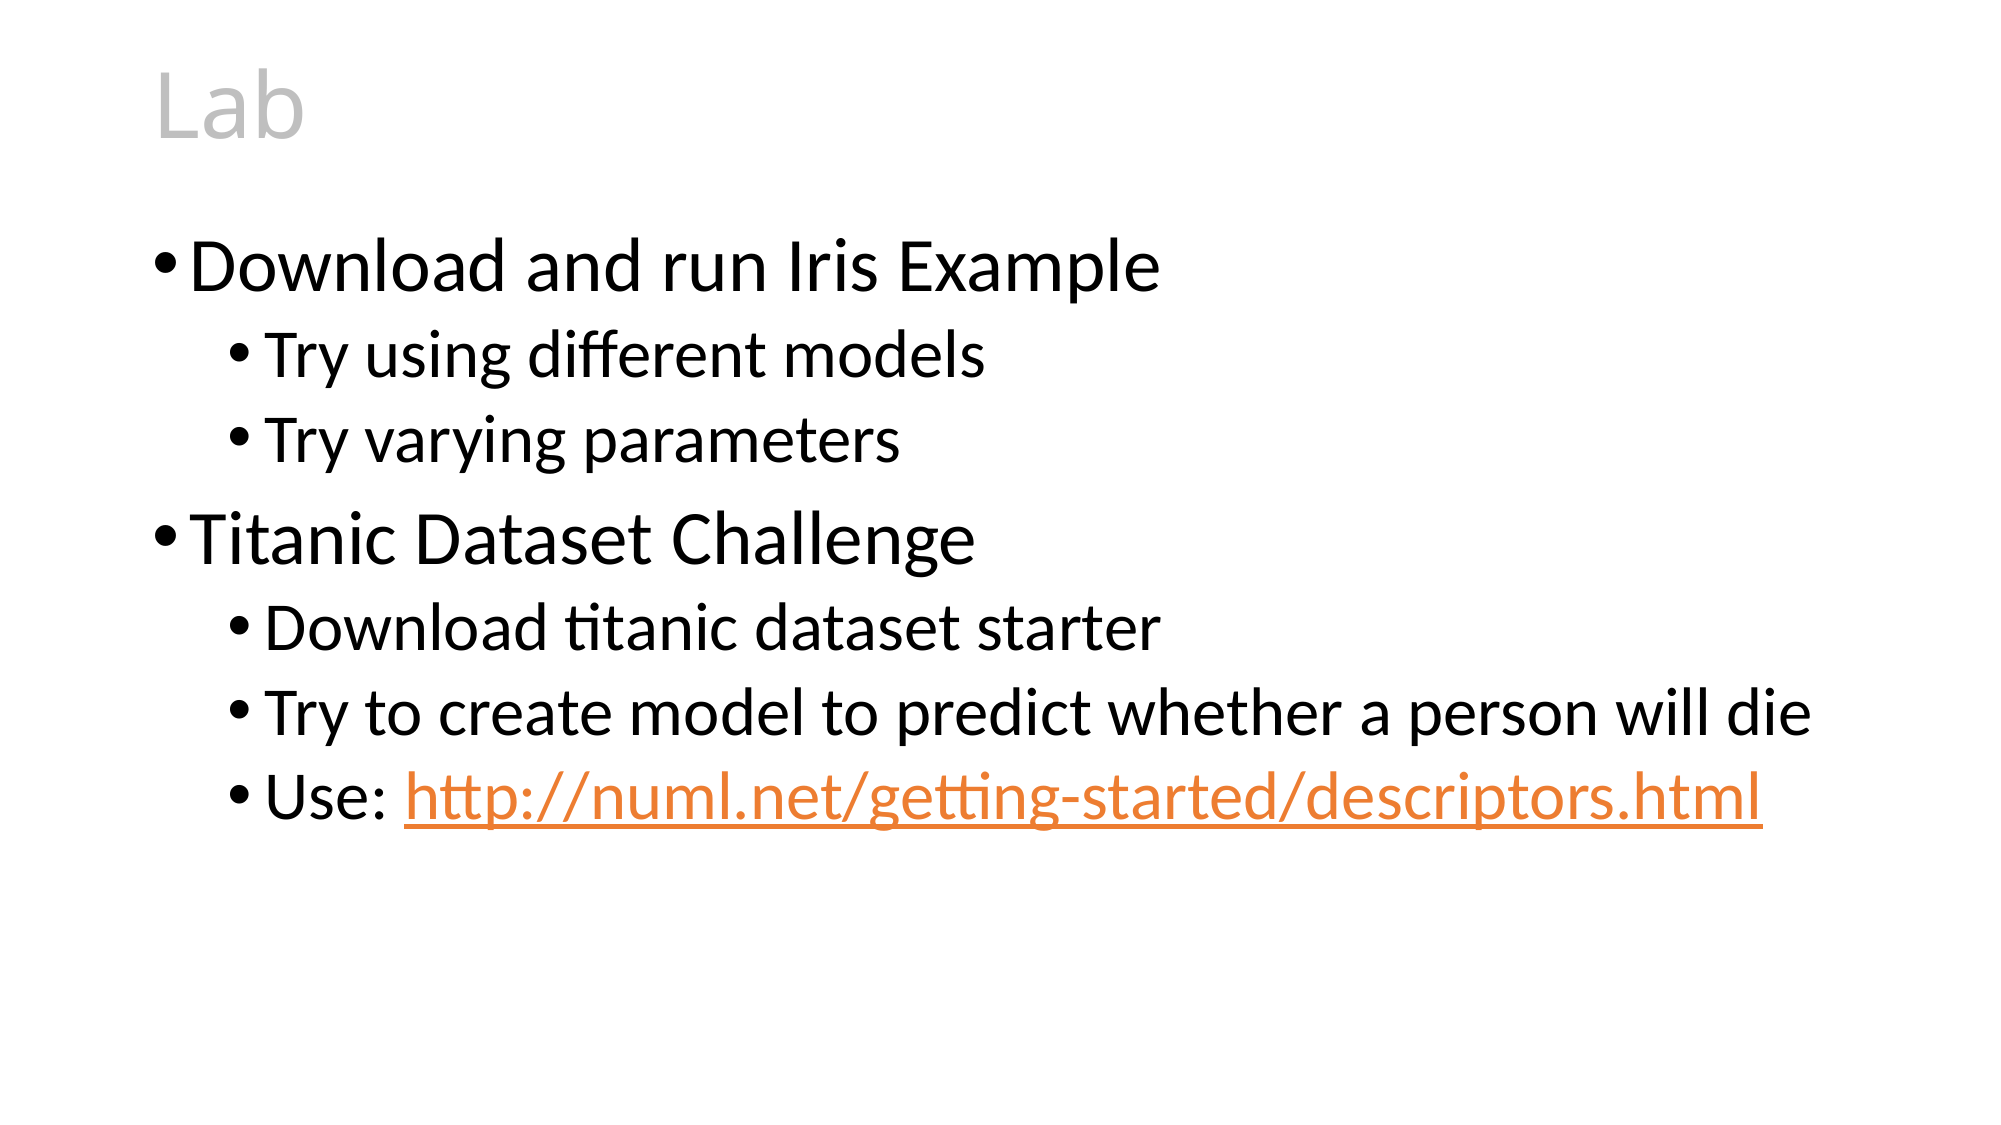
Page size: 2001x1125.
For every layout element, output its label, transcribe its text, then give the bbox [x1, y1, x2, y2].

list Download and run Iris Example Try using different models Try varying parameters Titanic Dataset Challenge Download titanic dataset starter Try to create model to predict whether a person will die Use: http://numl.net/getting-started/descriptors.html [137, 217, 1863, 1048]
title Lab [137, 0, 1863, 217]
